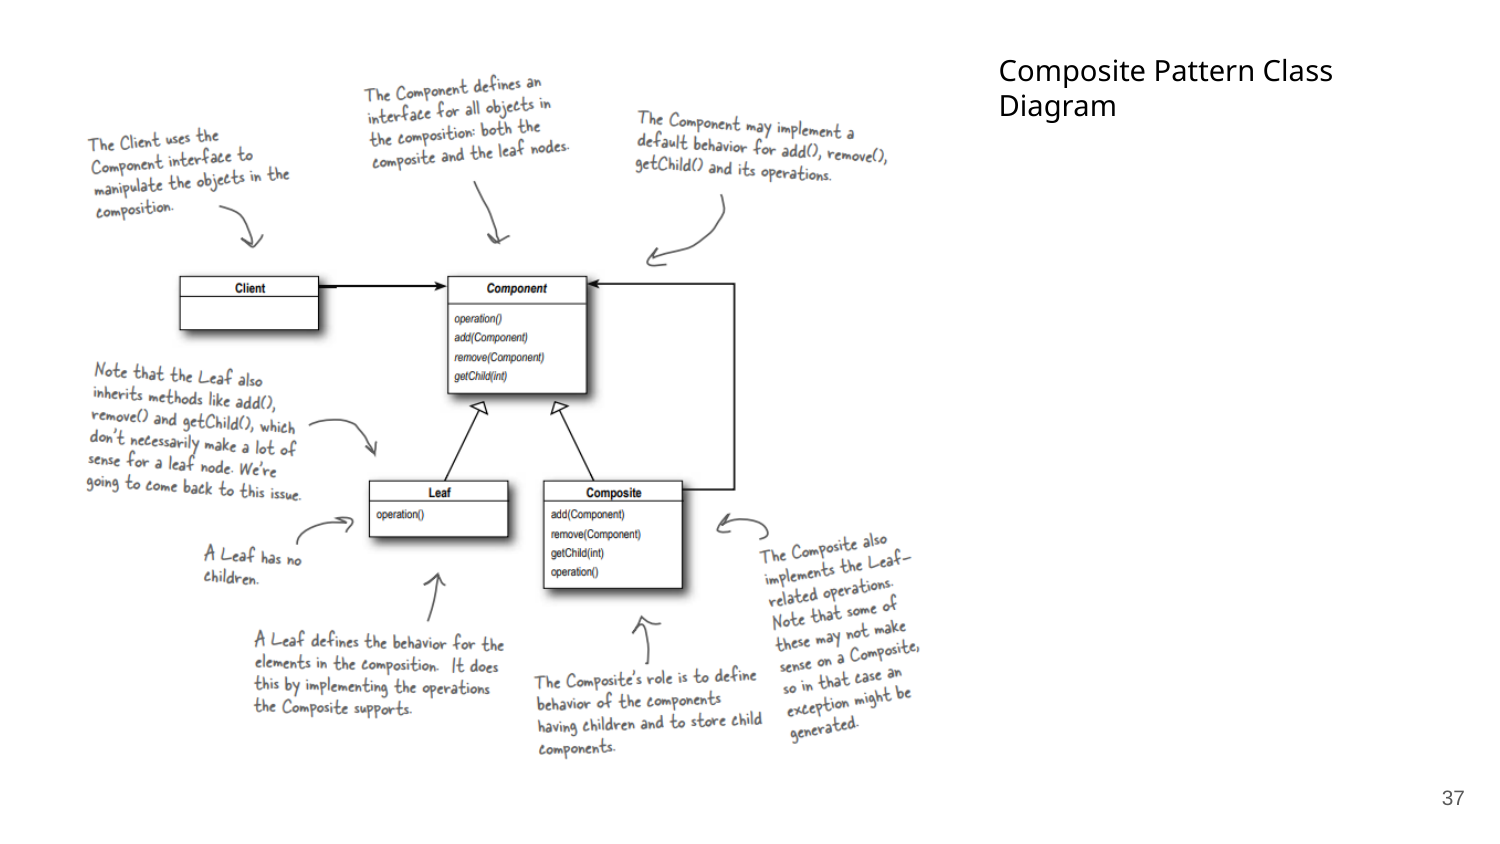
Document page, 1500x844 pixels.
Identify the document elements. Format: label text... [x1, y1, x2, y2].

text_box Composite Pattern Class Diagram [1035, 36, 1440, 127]
slide_number ‹#› [1389, 764, 1480, 830]
picture [24, 24, 1031, 819]
